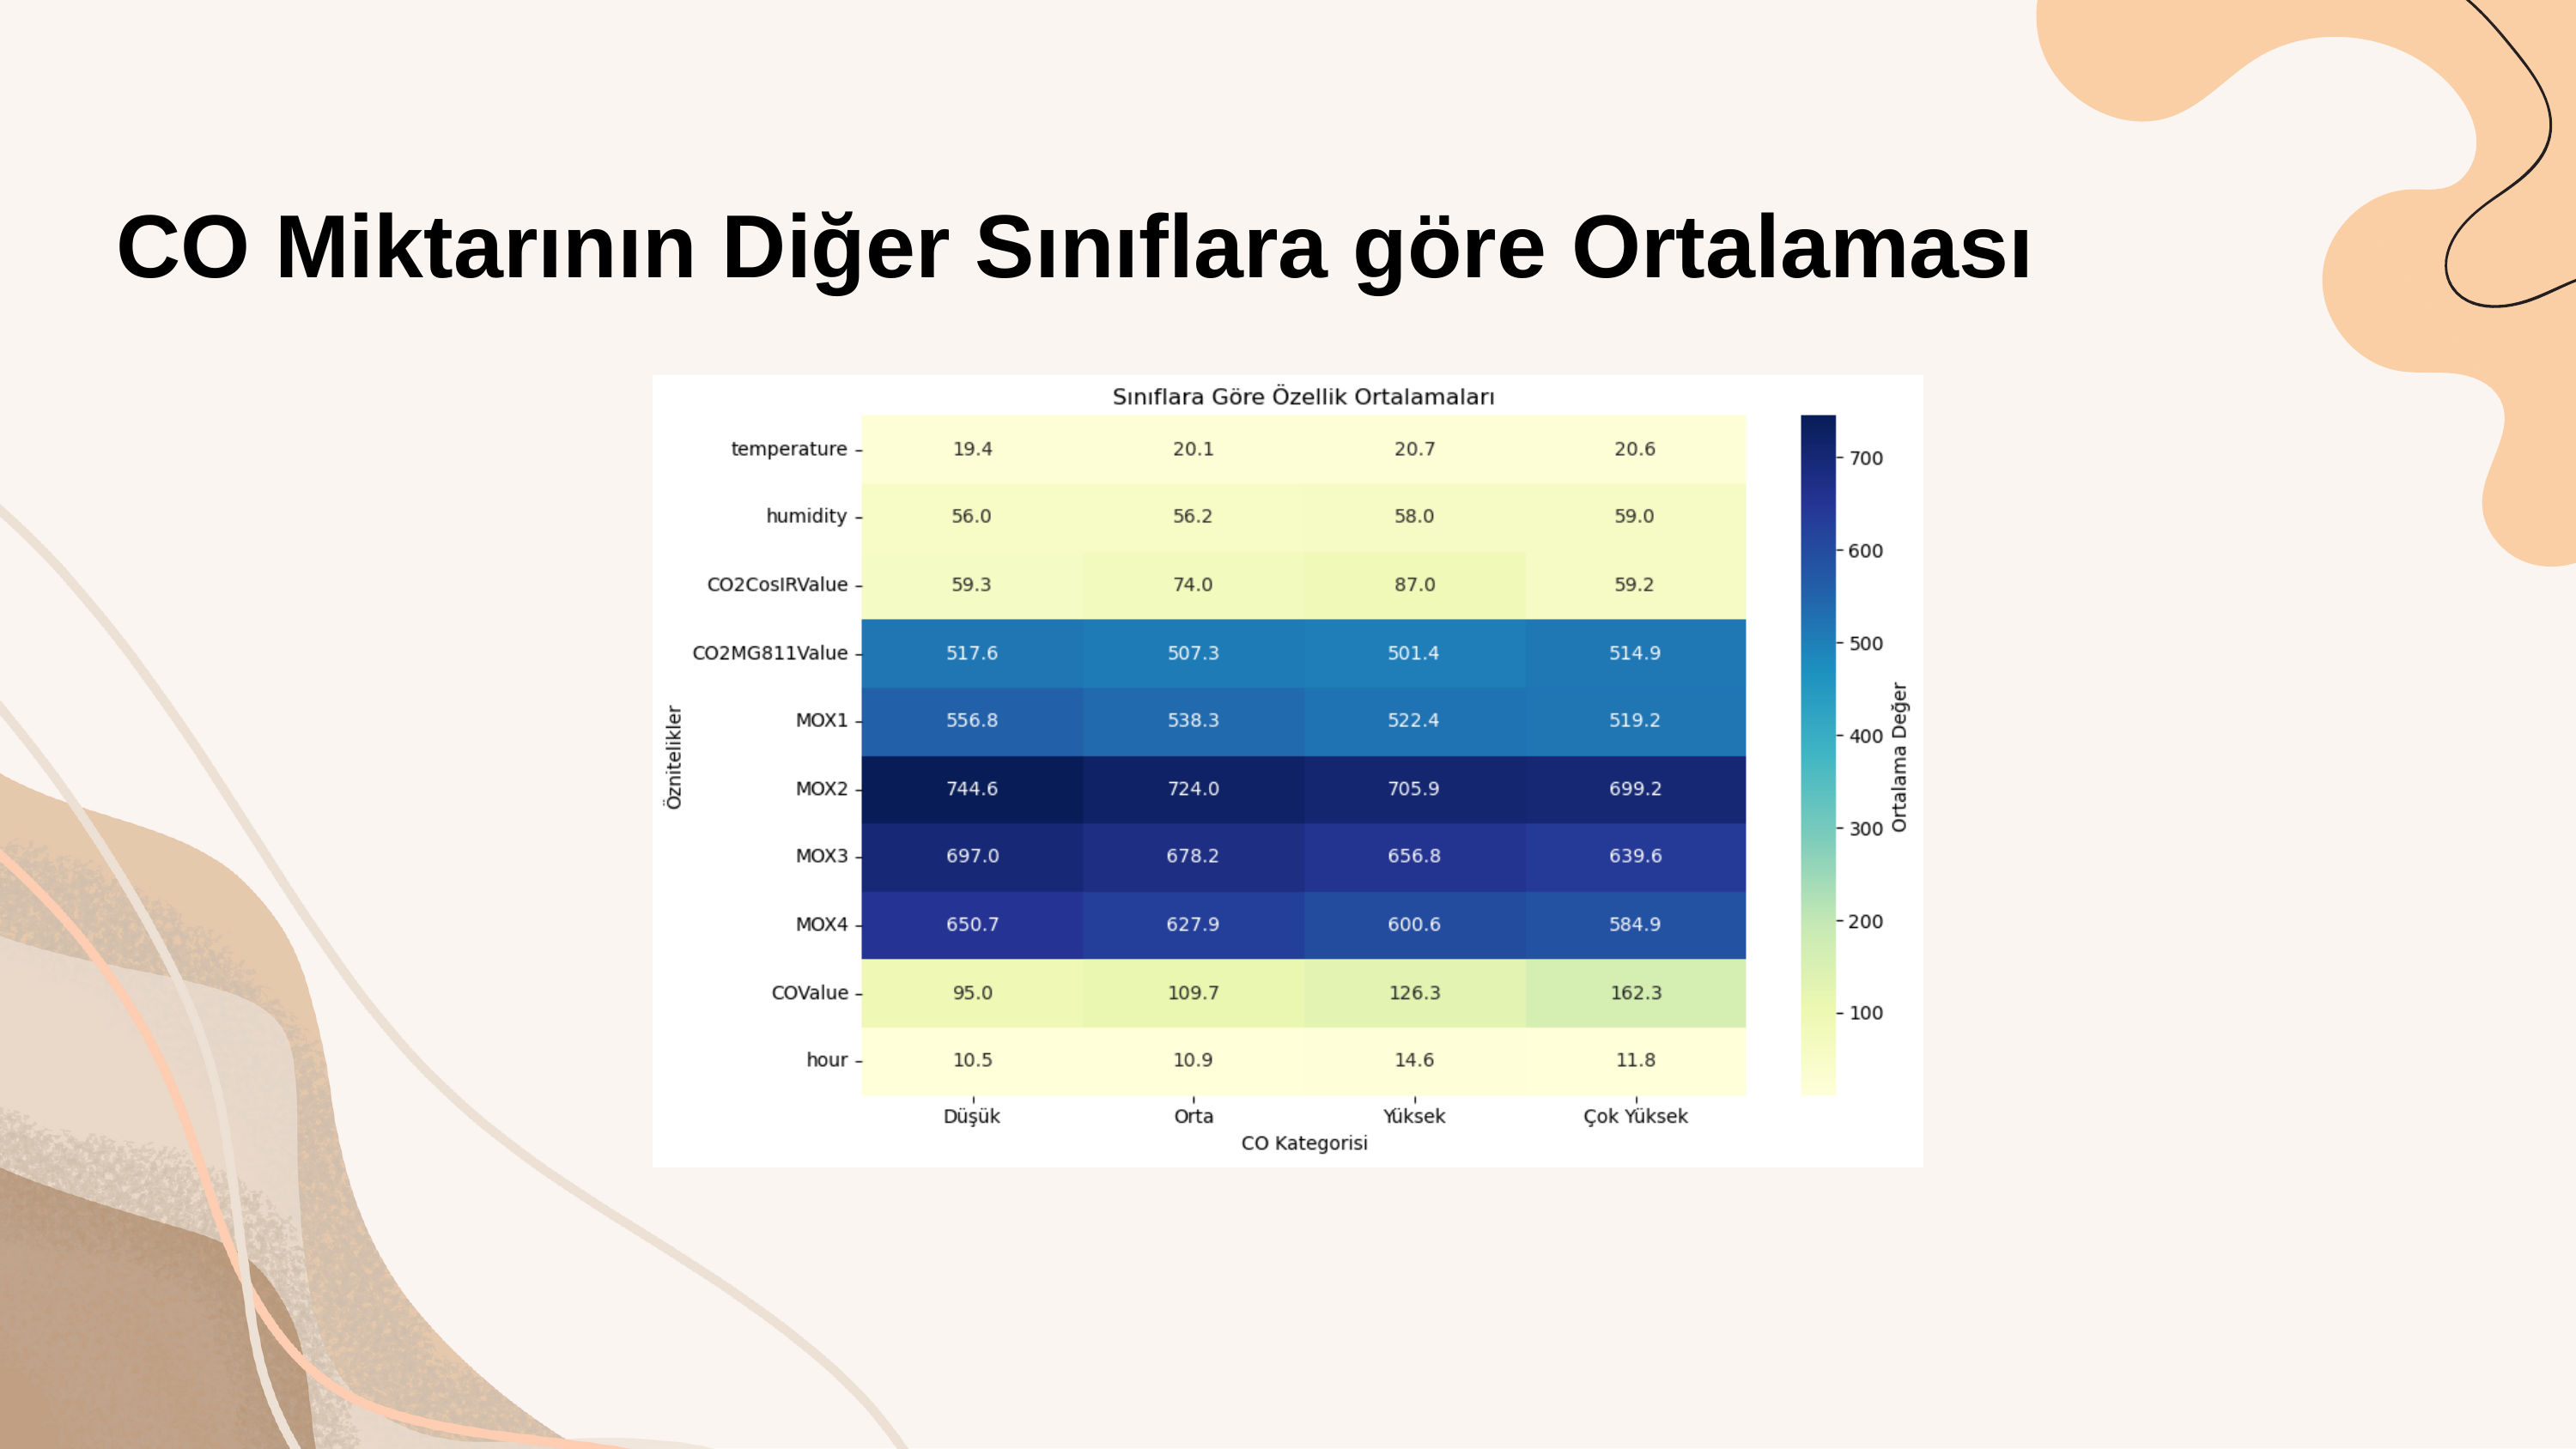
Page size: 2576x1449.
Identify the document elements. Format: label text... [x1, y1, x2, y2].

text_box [2036, 0, 2576, 567]
title CO Miktarının Diğer Sınıflara göre Ortalaması [76, 133, 2032, 308]
picture [0, 375, 1923, 1449]
